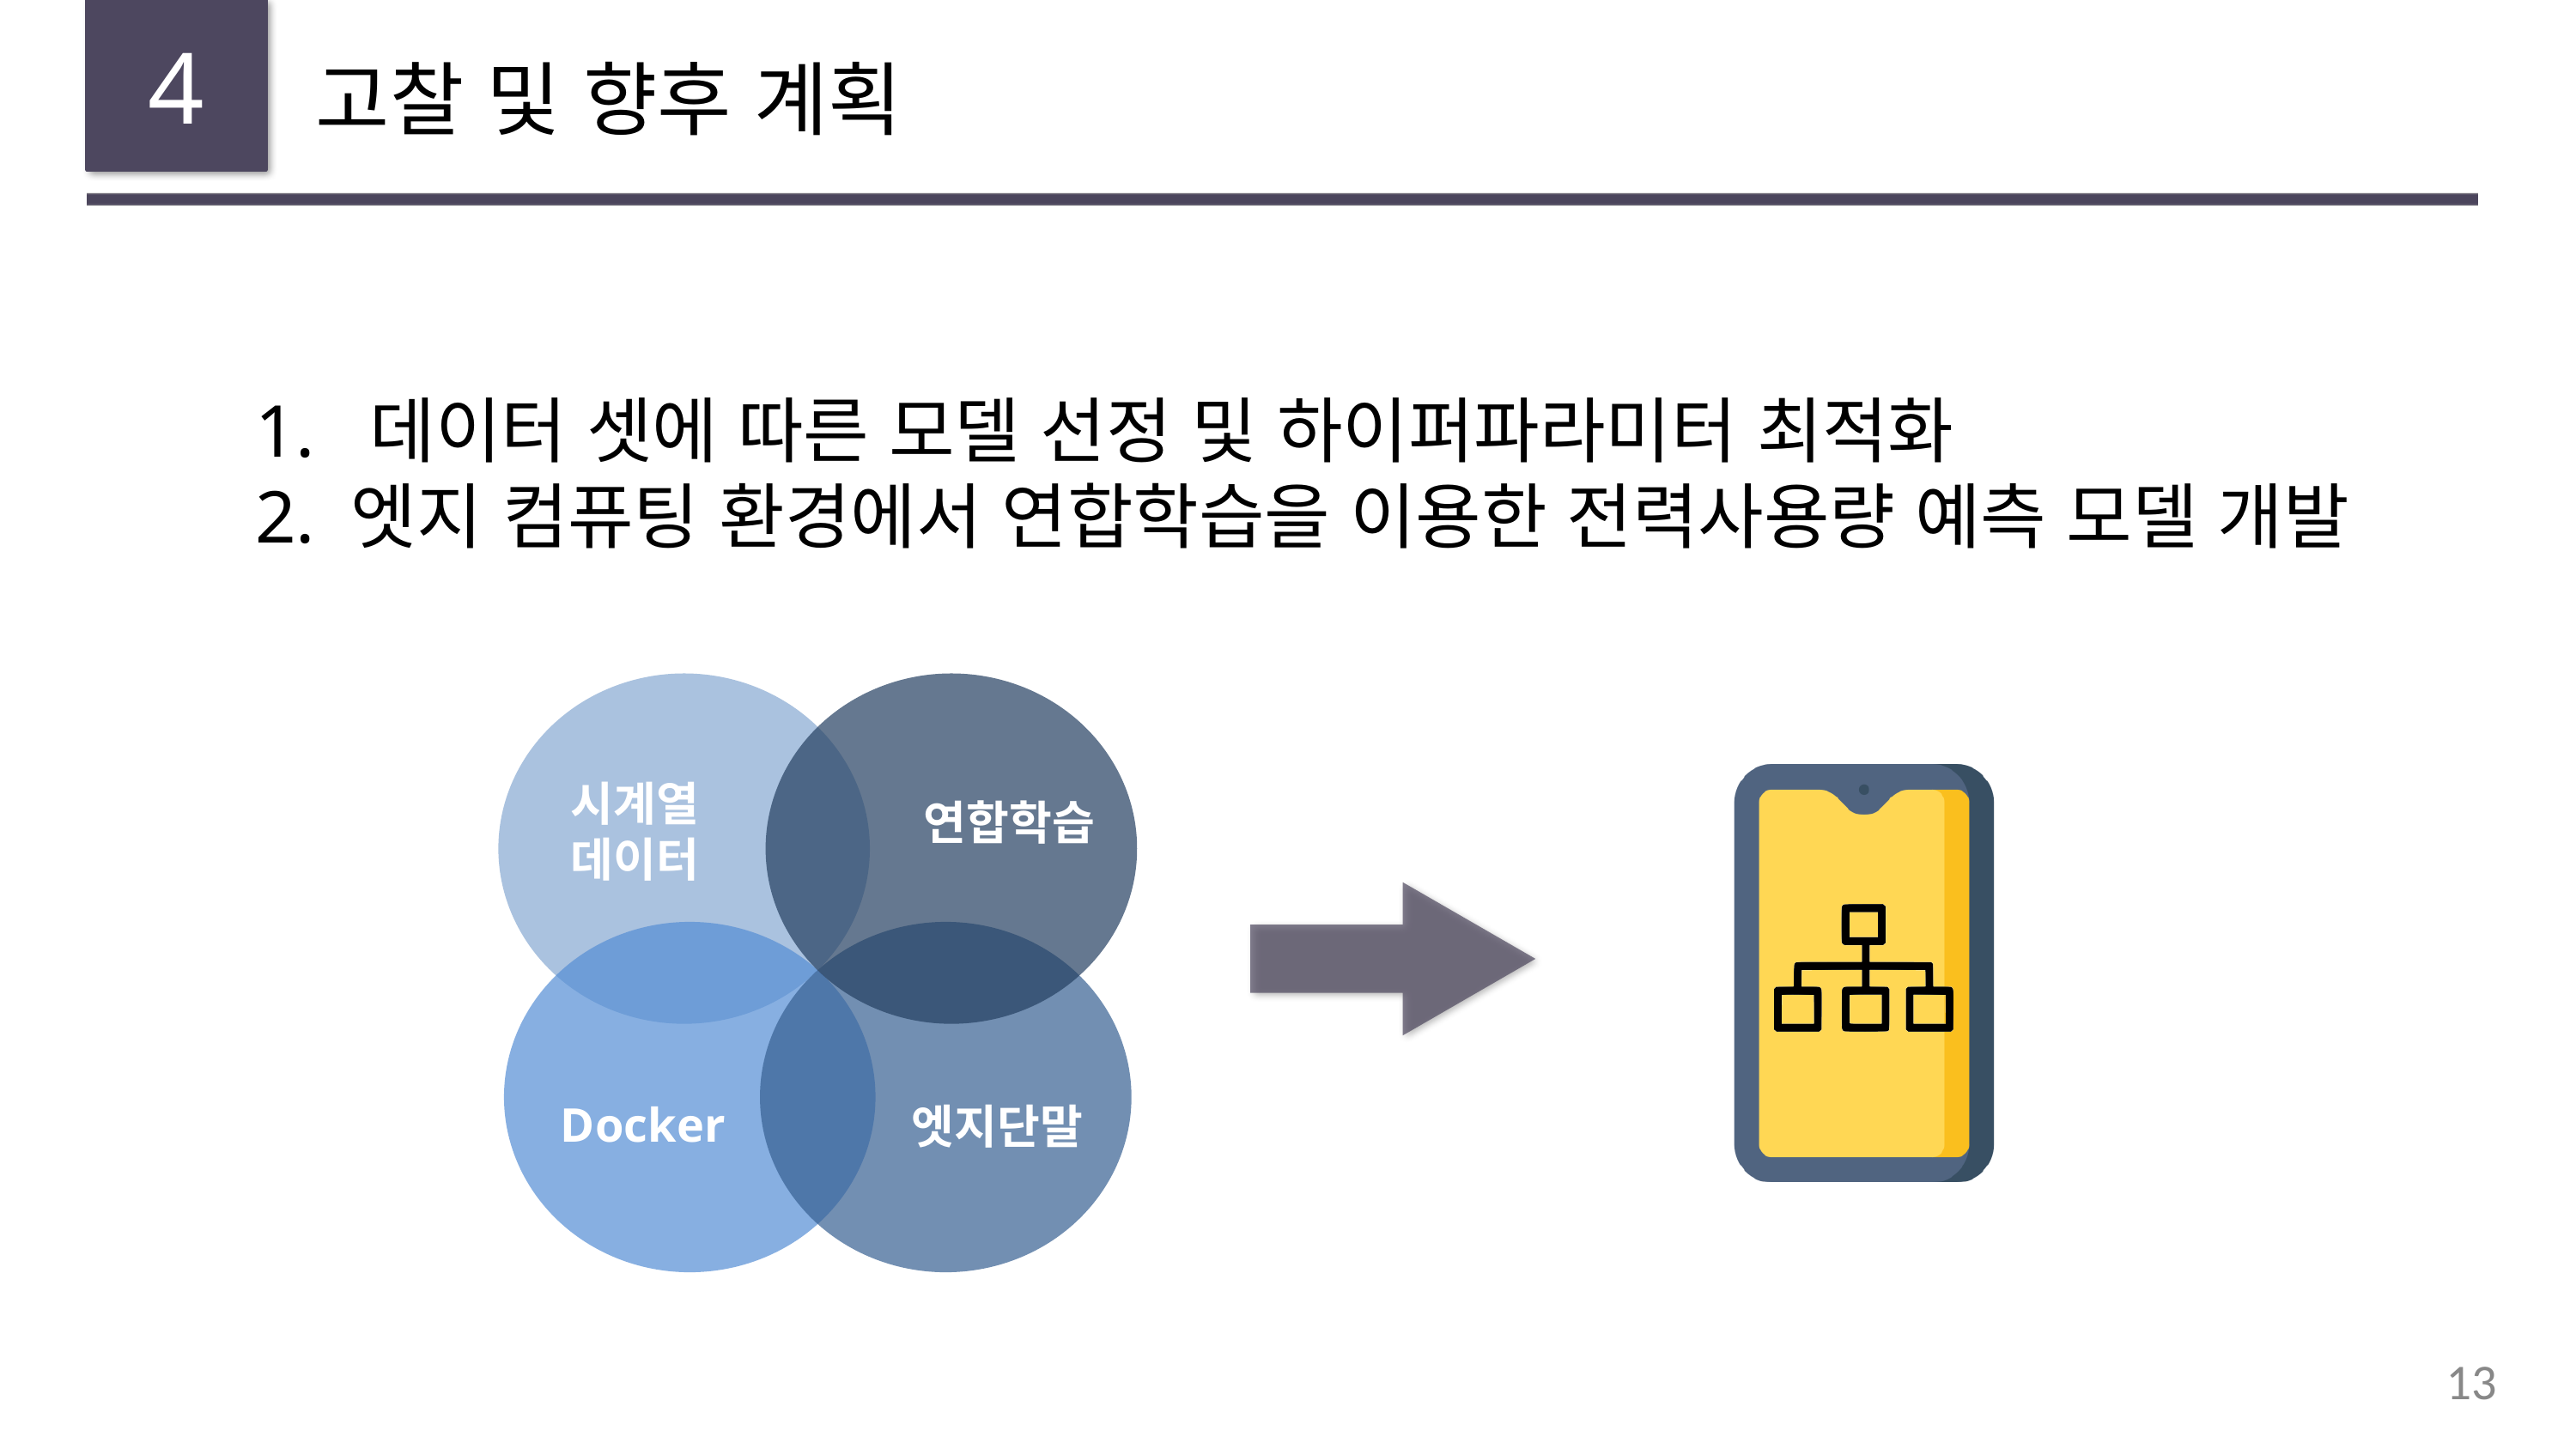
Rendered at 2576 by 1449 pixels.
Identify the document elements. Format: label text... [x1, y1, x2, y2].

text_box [87, 0, 1210, 170]
slide_number 13 [2208, 1354, 2510, 1405]
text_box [498, 673, 2068, 1273]
picture [87, 176, 2479, 223]
text_box 1. 데이터 셋에 따른 모델 선정 및 하이퍼파라미터 최적화 2. 엣지 컴퓨팅 환경에서 연합학습을 이용한 전력사용량 예측 모델 개발 [242, 293, 2478, 564]
